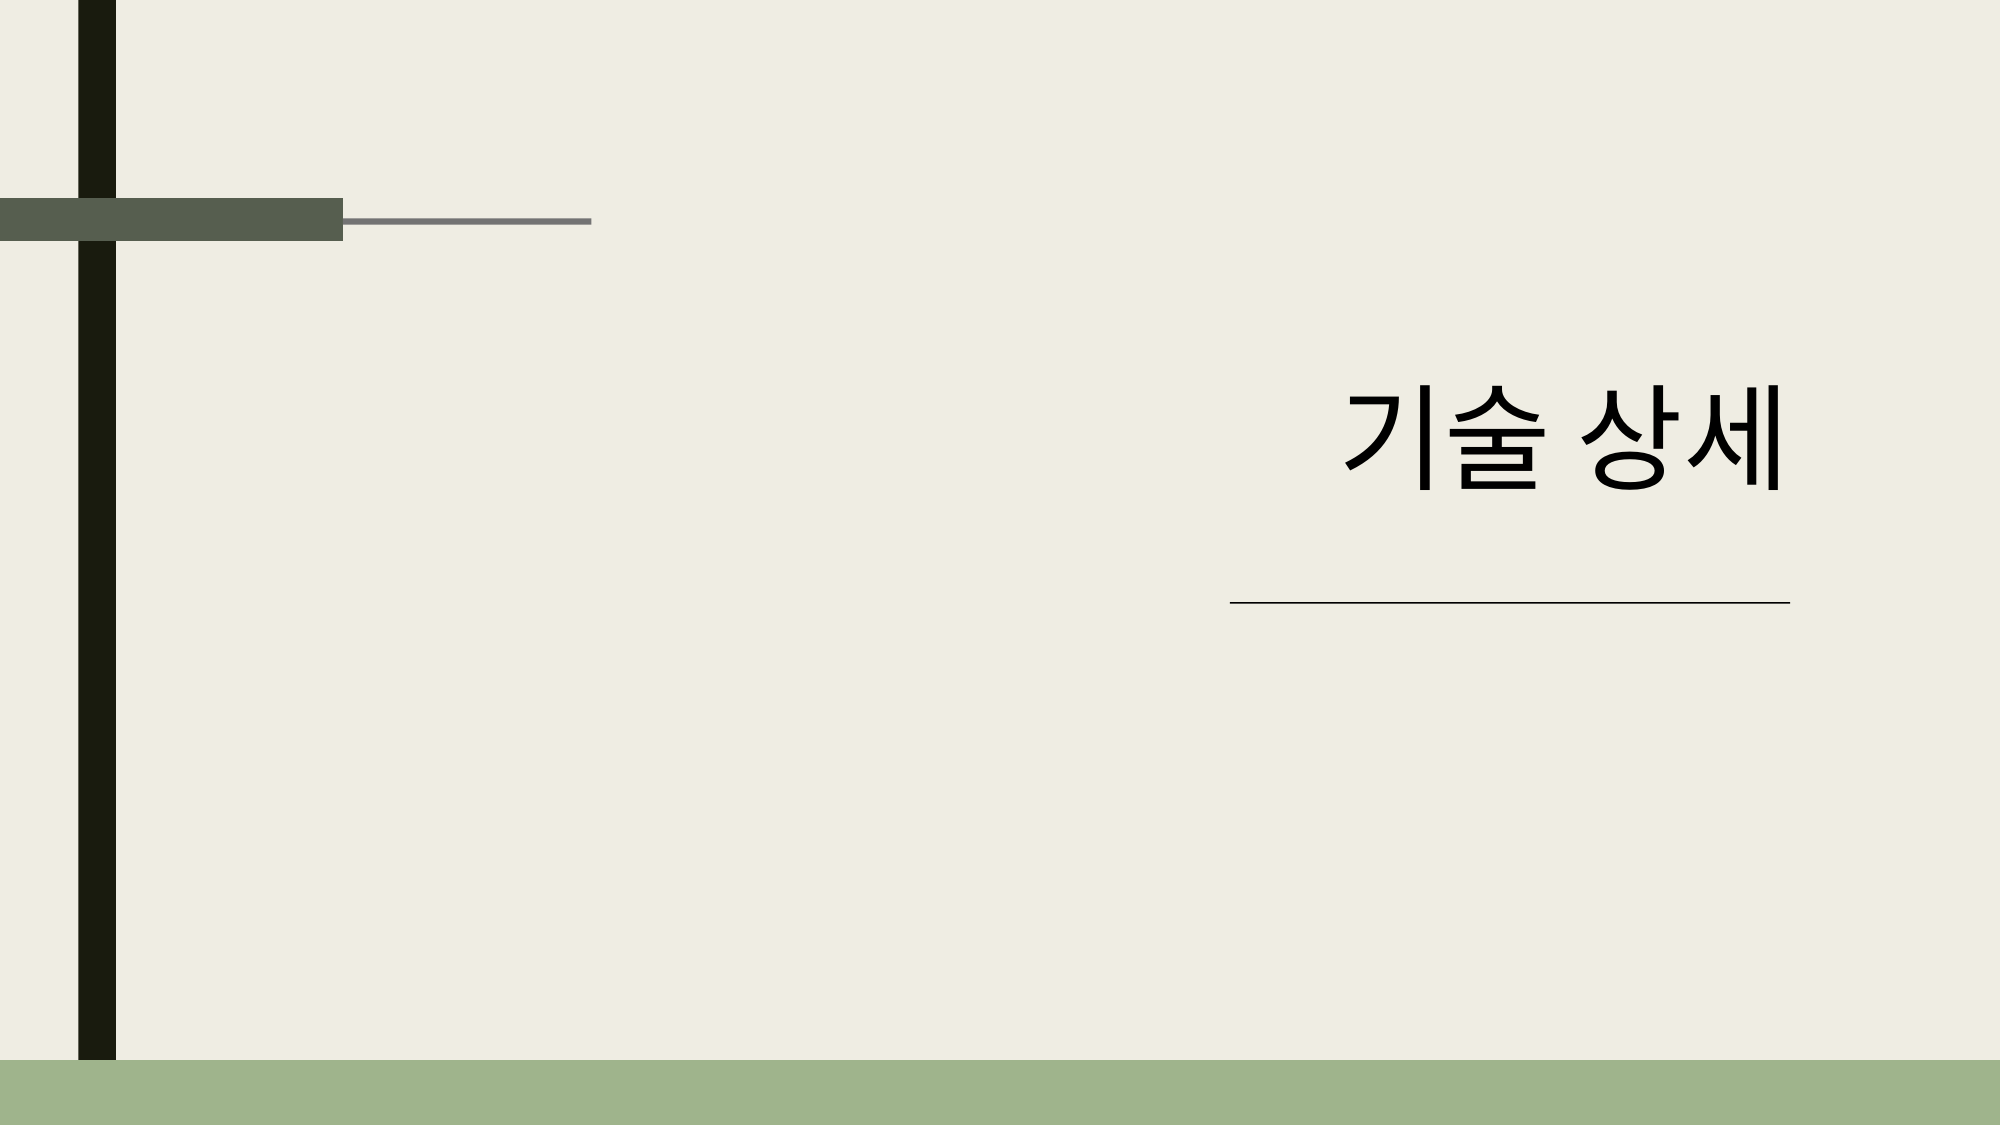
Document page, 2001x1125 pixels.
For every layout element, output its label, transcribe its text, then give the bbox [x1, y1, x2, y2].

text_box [0, 1059, 2000, 1125]
text_box 기술 상세 [1116, 261, 1791, 505]
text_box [0, 198, 343, 241]
